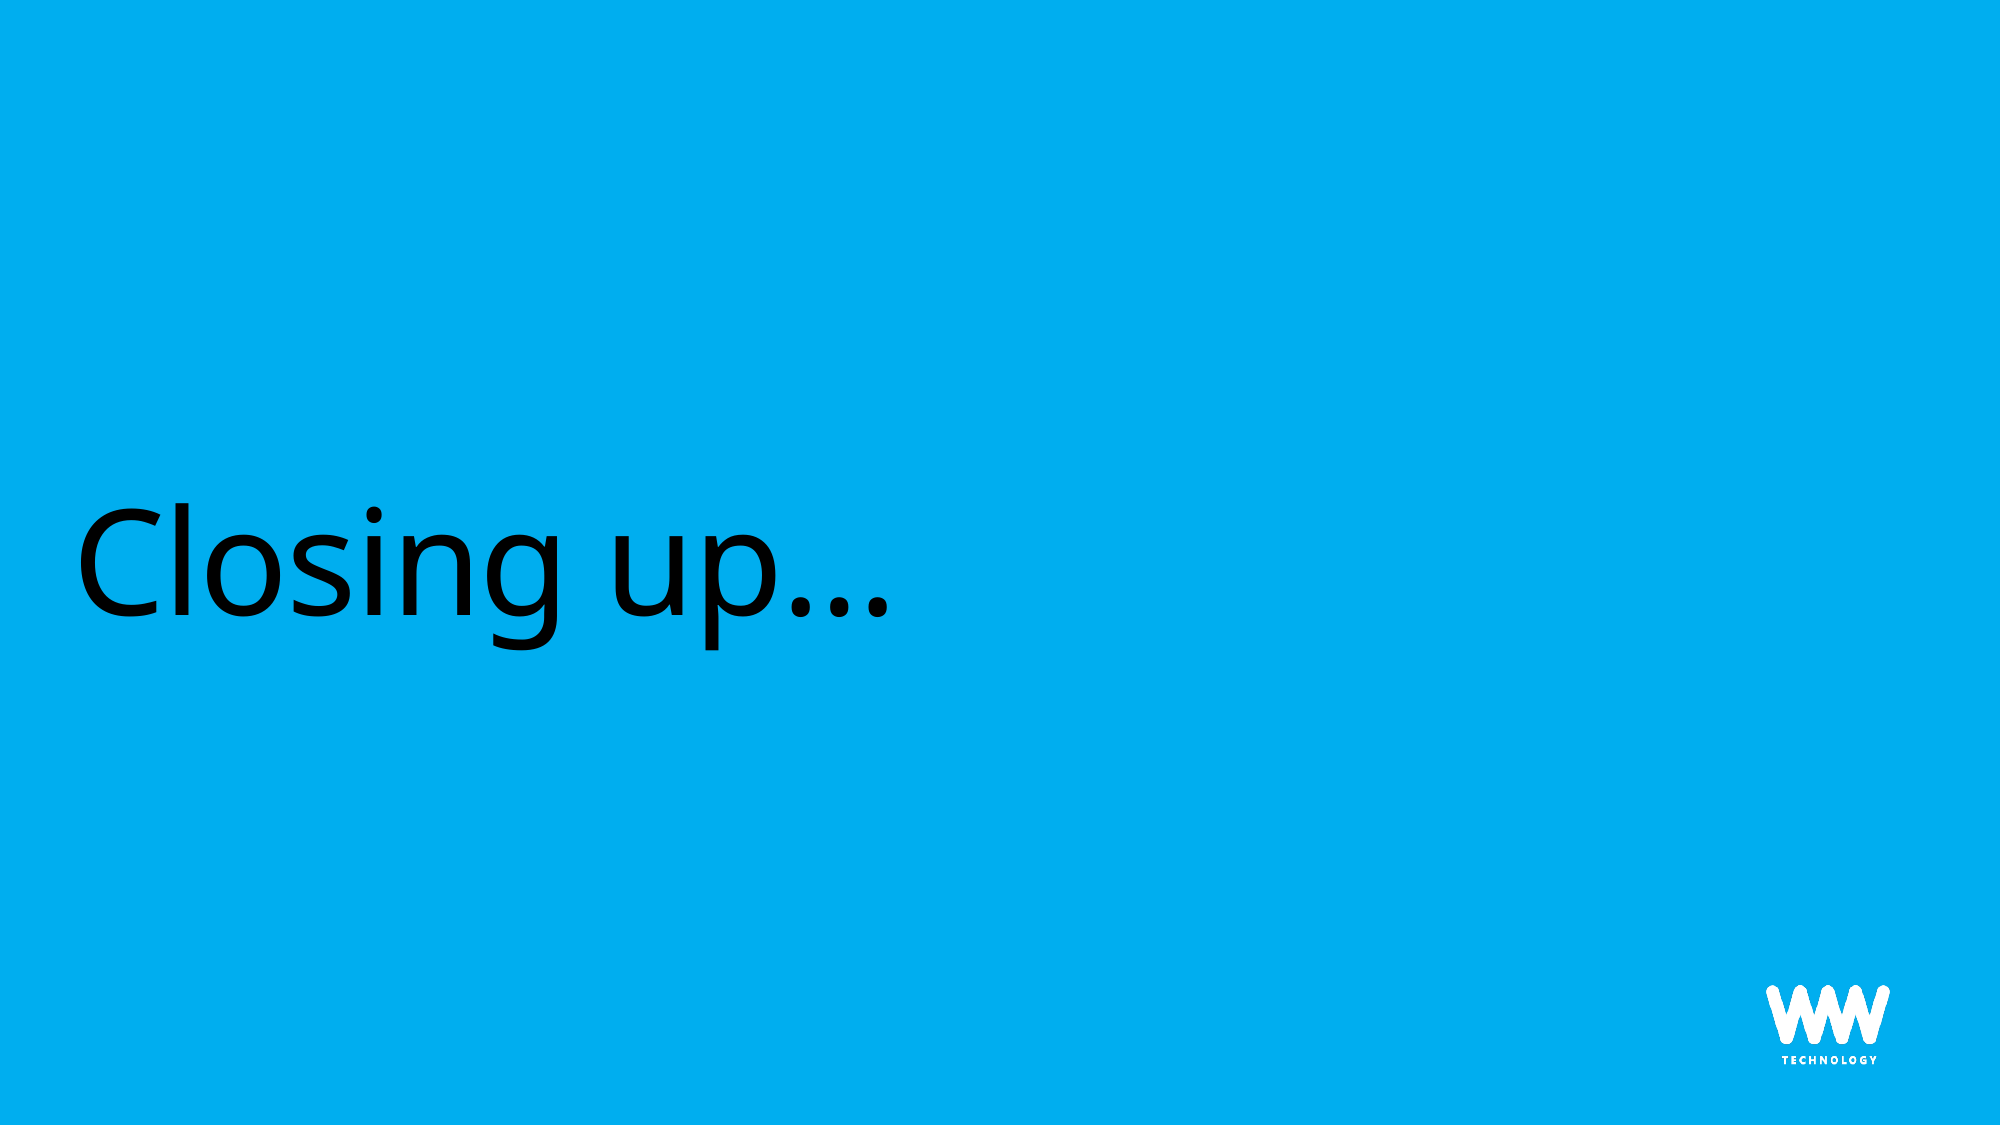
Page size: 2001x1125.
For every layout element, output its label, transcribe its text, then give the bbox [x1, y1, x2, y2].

picture [1767, 986, 1889, 1044]
title Closing up… [48, 472, 1961, 663]
